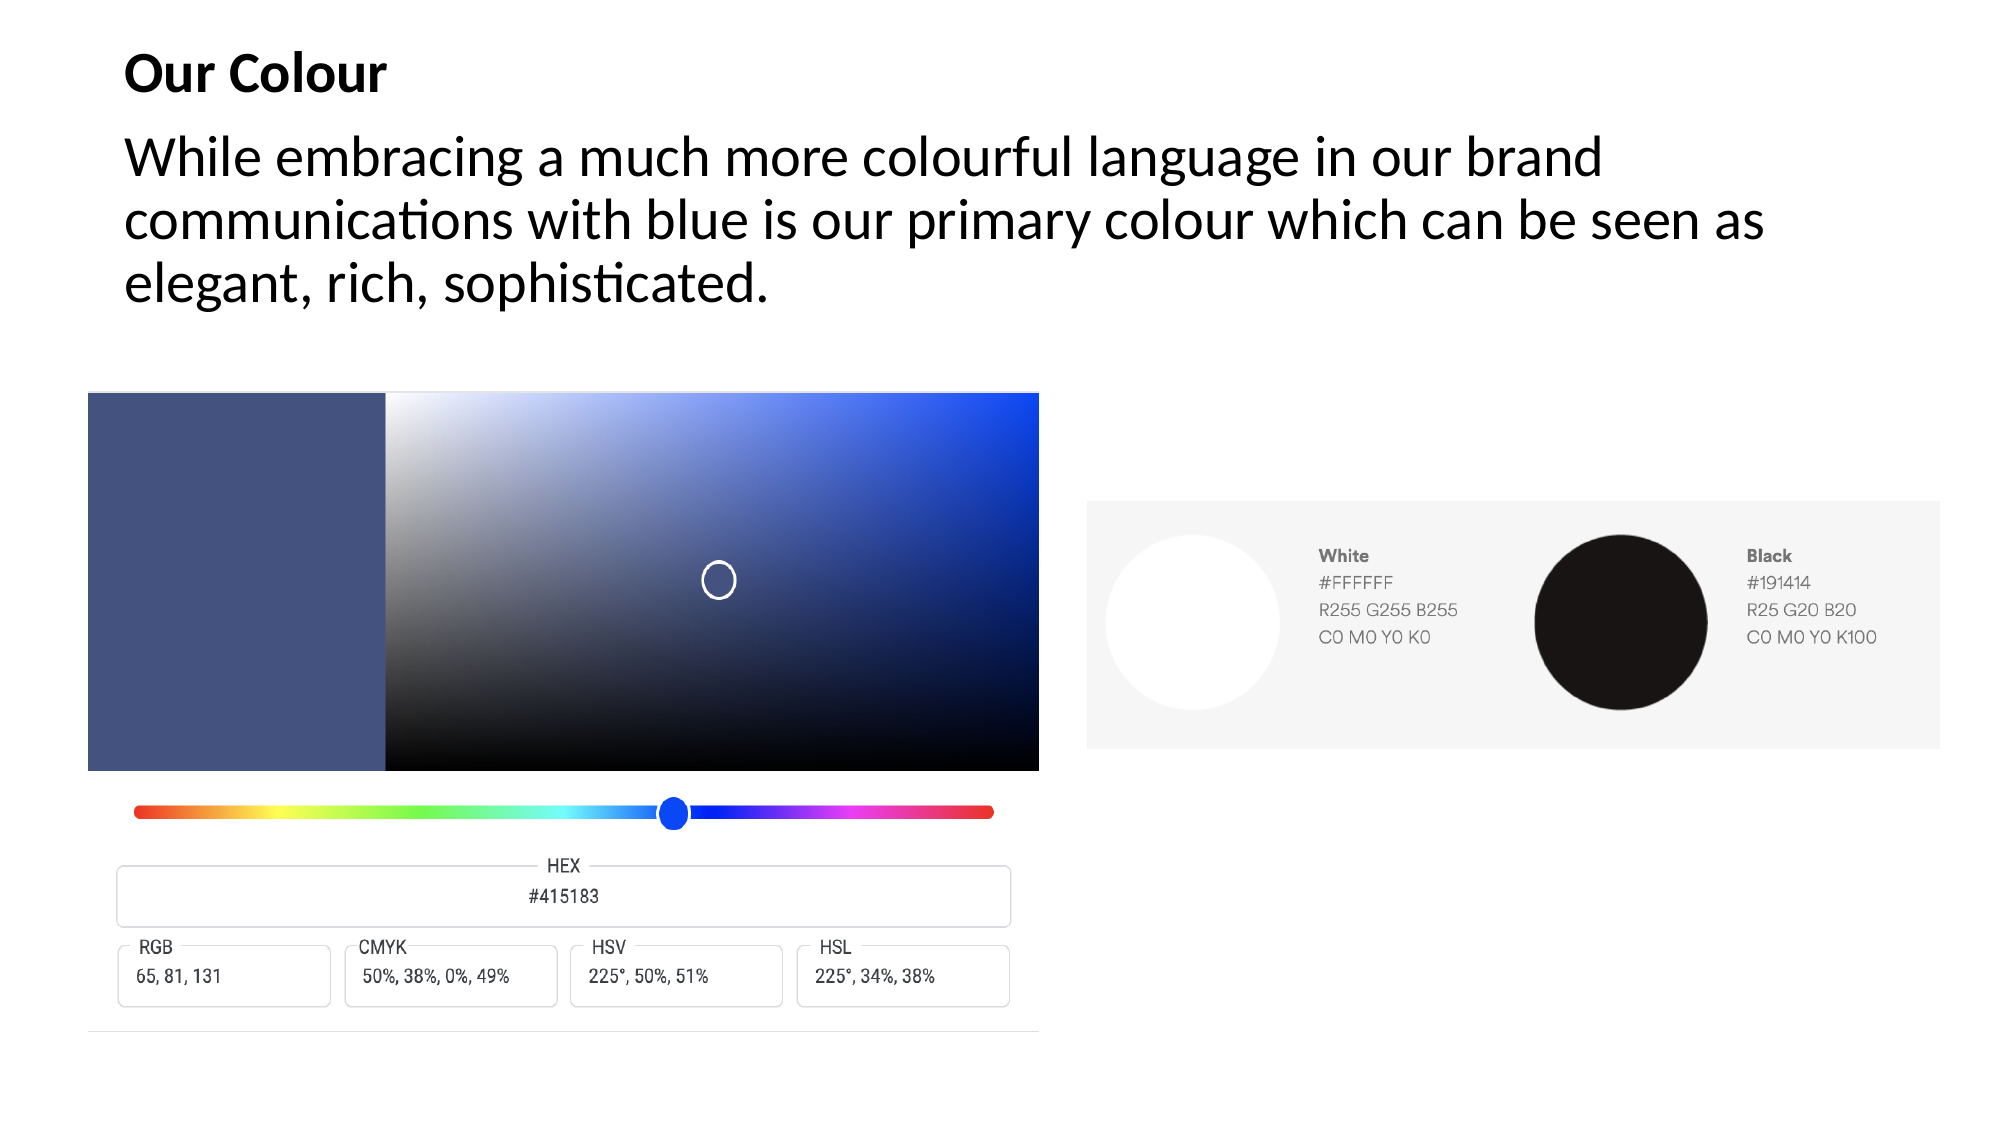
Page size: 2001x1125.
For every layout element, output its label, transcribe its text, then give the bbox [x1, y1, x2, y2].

list Our Colour While embracing a much more colourful language in our brand communications with blue is our primary colour which can be seen as elegant, rich, sophisticated. [109, 34, 1835, 749]
picture [88, 391, 1039, 1032]
picture [1087, 501, 1940, 749]
